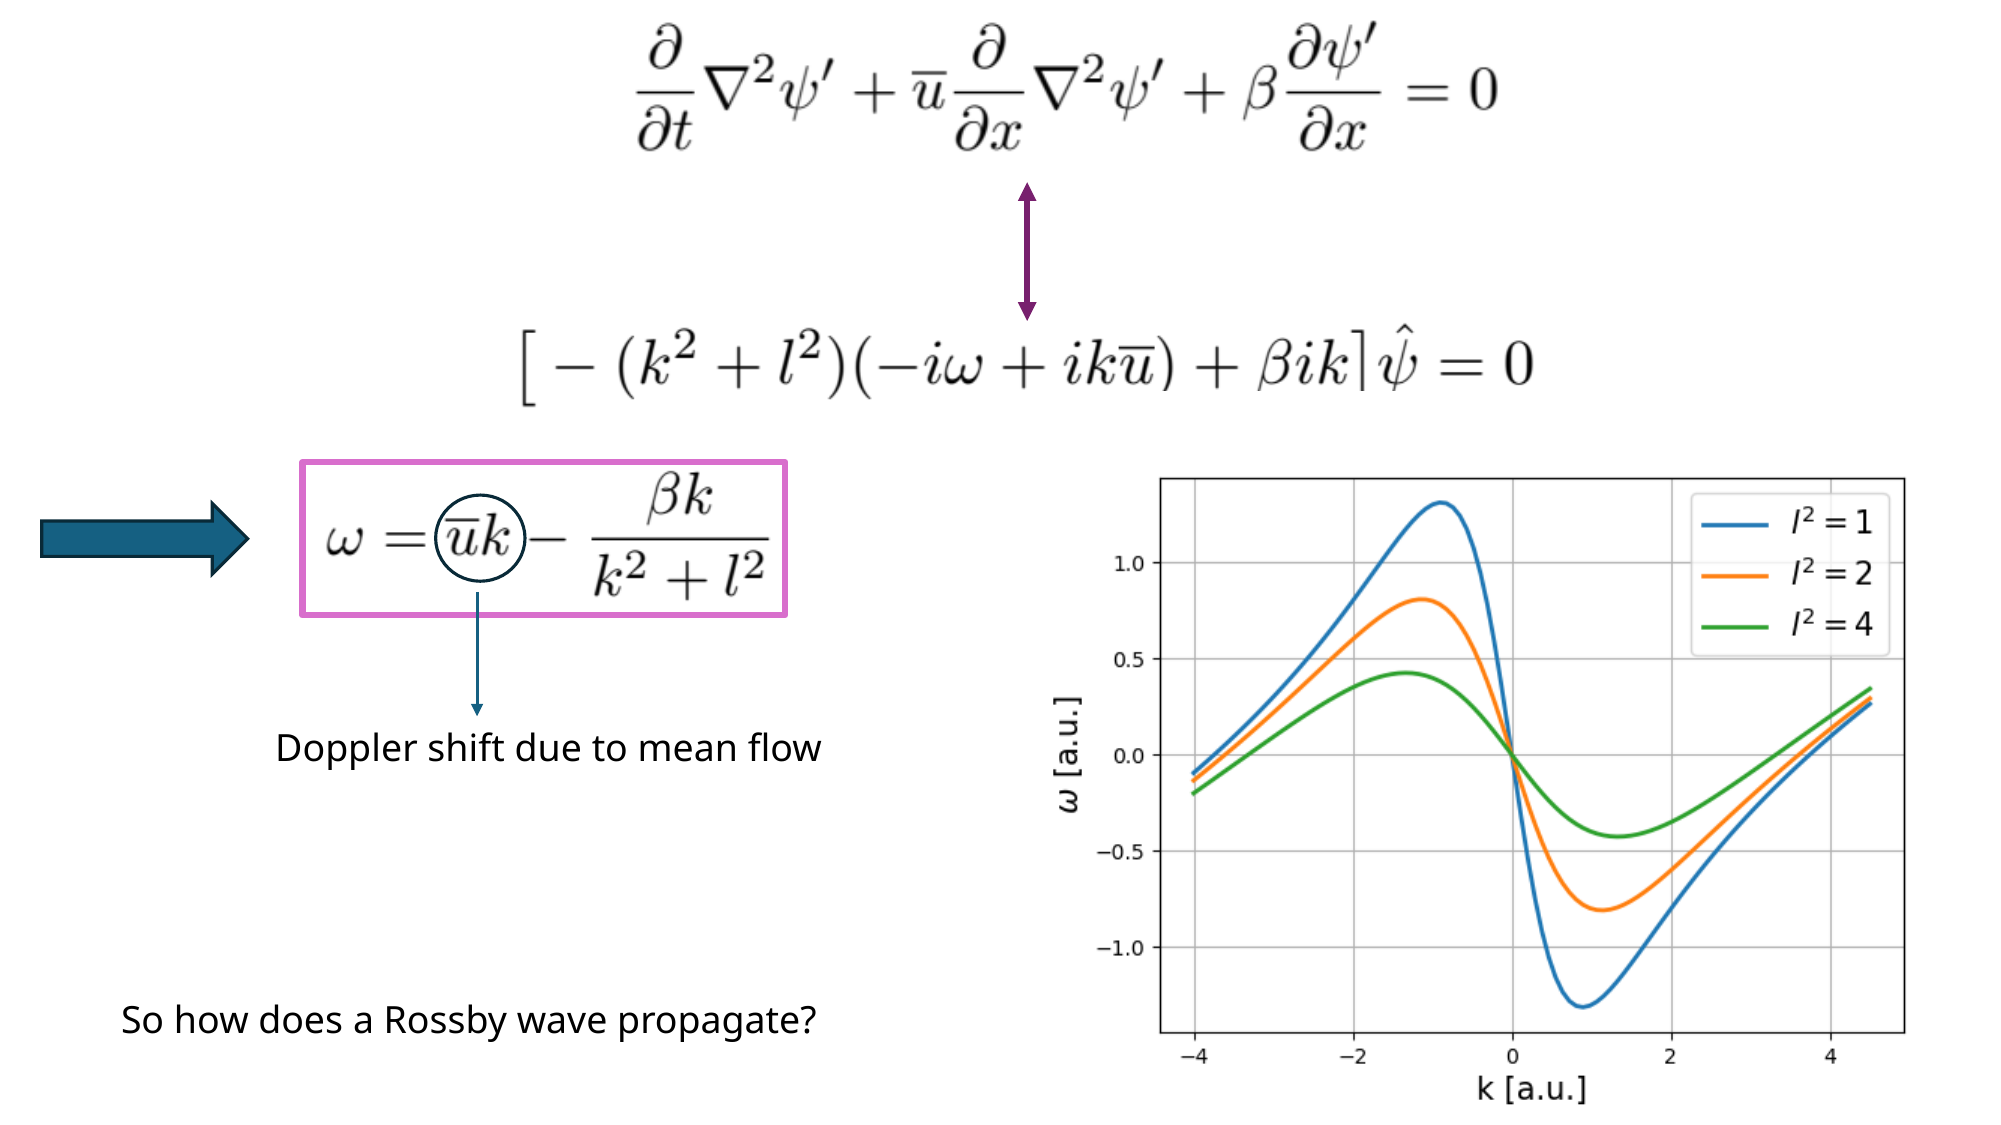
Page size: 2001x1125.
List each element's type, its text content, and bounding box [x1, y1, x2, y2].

picture [305, 464, 783, 613]
text_box Doppler shift due to mean flow [260, 716, 838, 776]
picture [505, 313, 2000, 1113]
picture [624, 0, 1523, 183]
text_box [435, 494, 526, 717]
text_box [40, 499, 250, 578]
text_box So how does a Rossby wave propagate? [106, 988, 833, 1049]
